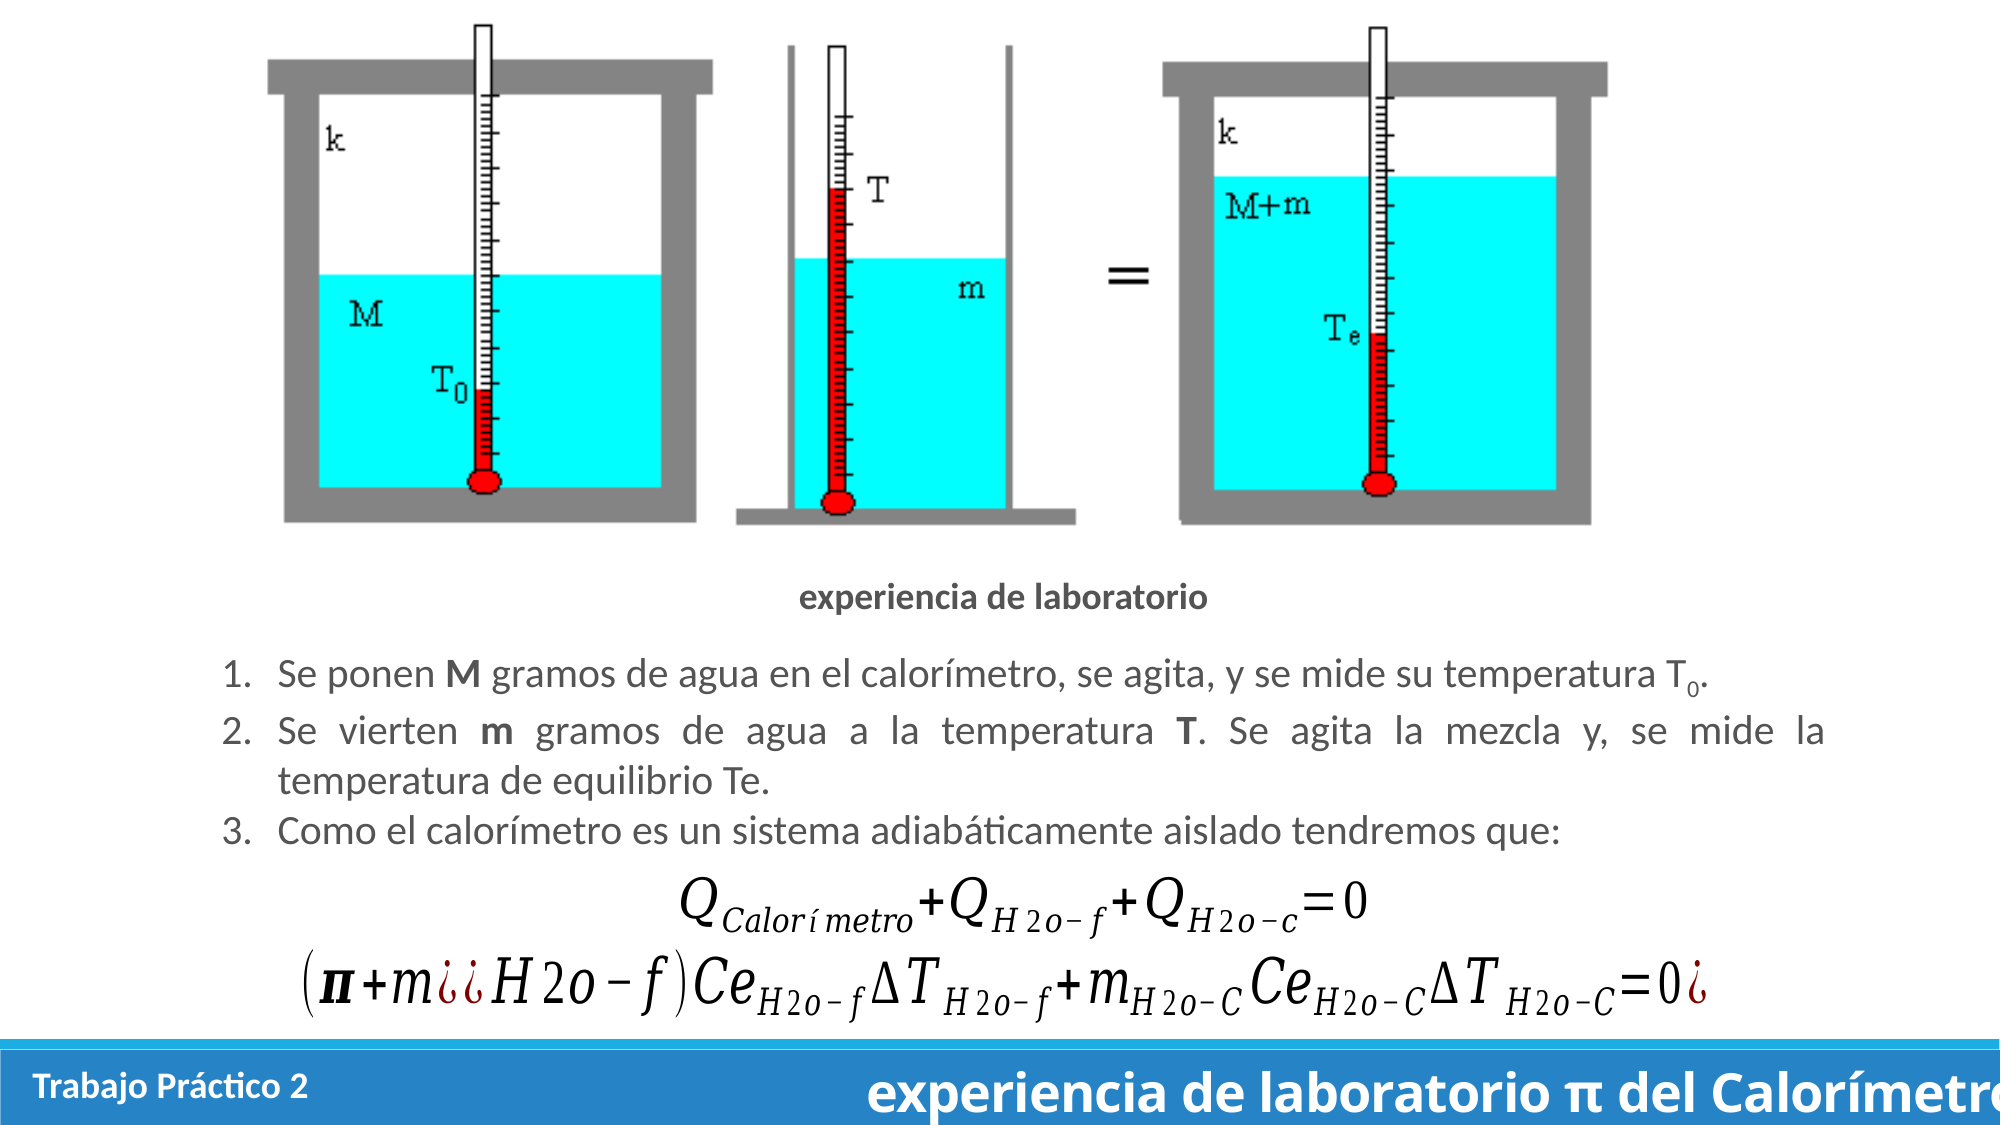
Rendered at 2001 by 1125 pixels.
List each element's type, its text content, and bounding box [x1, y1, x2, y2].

picture [259, 17, 1688, 536]
text_box Se ponen M gramos de agua en el calorímetro, se agita, y se mide su temperatura T0. Se vierten m gramos de agua a la temperatura T. Se agita la mezcla y, se mide la temperatura de equilibrio Te. Como el calorímetro es un sistema adiabáticamente aislado tendremos que: [206, 638, 1841, 861]
title experiencia de laboratorio π del Calorímetro [851, 1025, 2000, 1125]
text_box Trabajo Práctico 2 [17, 1054, 324, 1114]
text_box experiencia de laboratorio [784, 564, 1224, 625]
